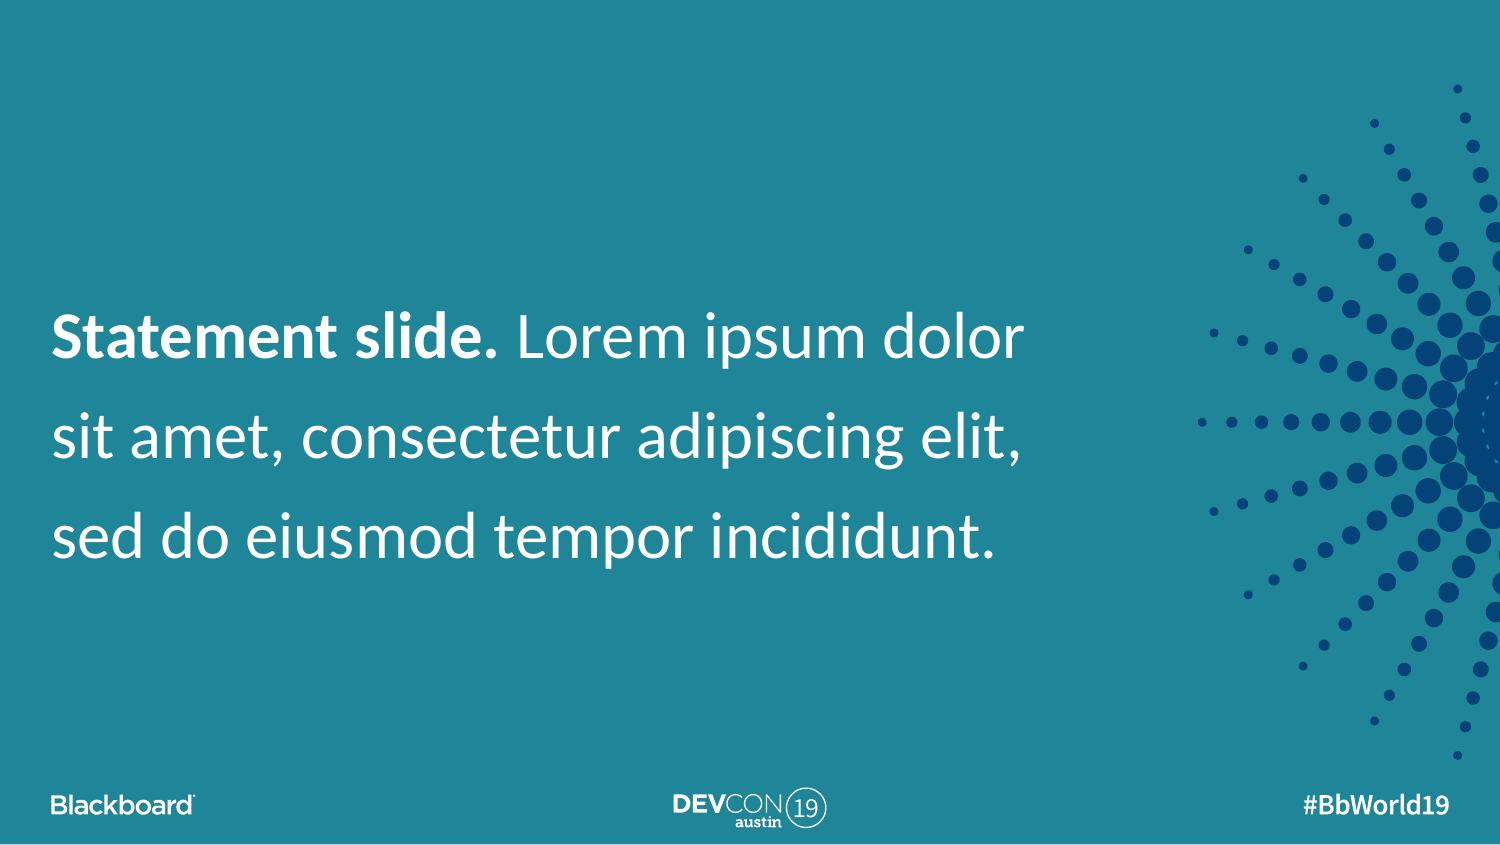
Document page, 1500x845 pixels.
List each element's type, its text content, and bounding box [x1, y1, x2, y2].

title Statement slide. Lorem ipsum dolor sit amet, consectetur adipiscing elit, sed do eiusmod tempor incididunt. [51, 78, 1102, 766]
